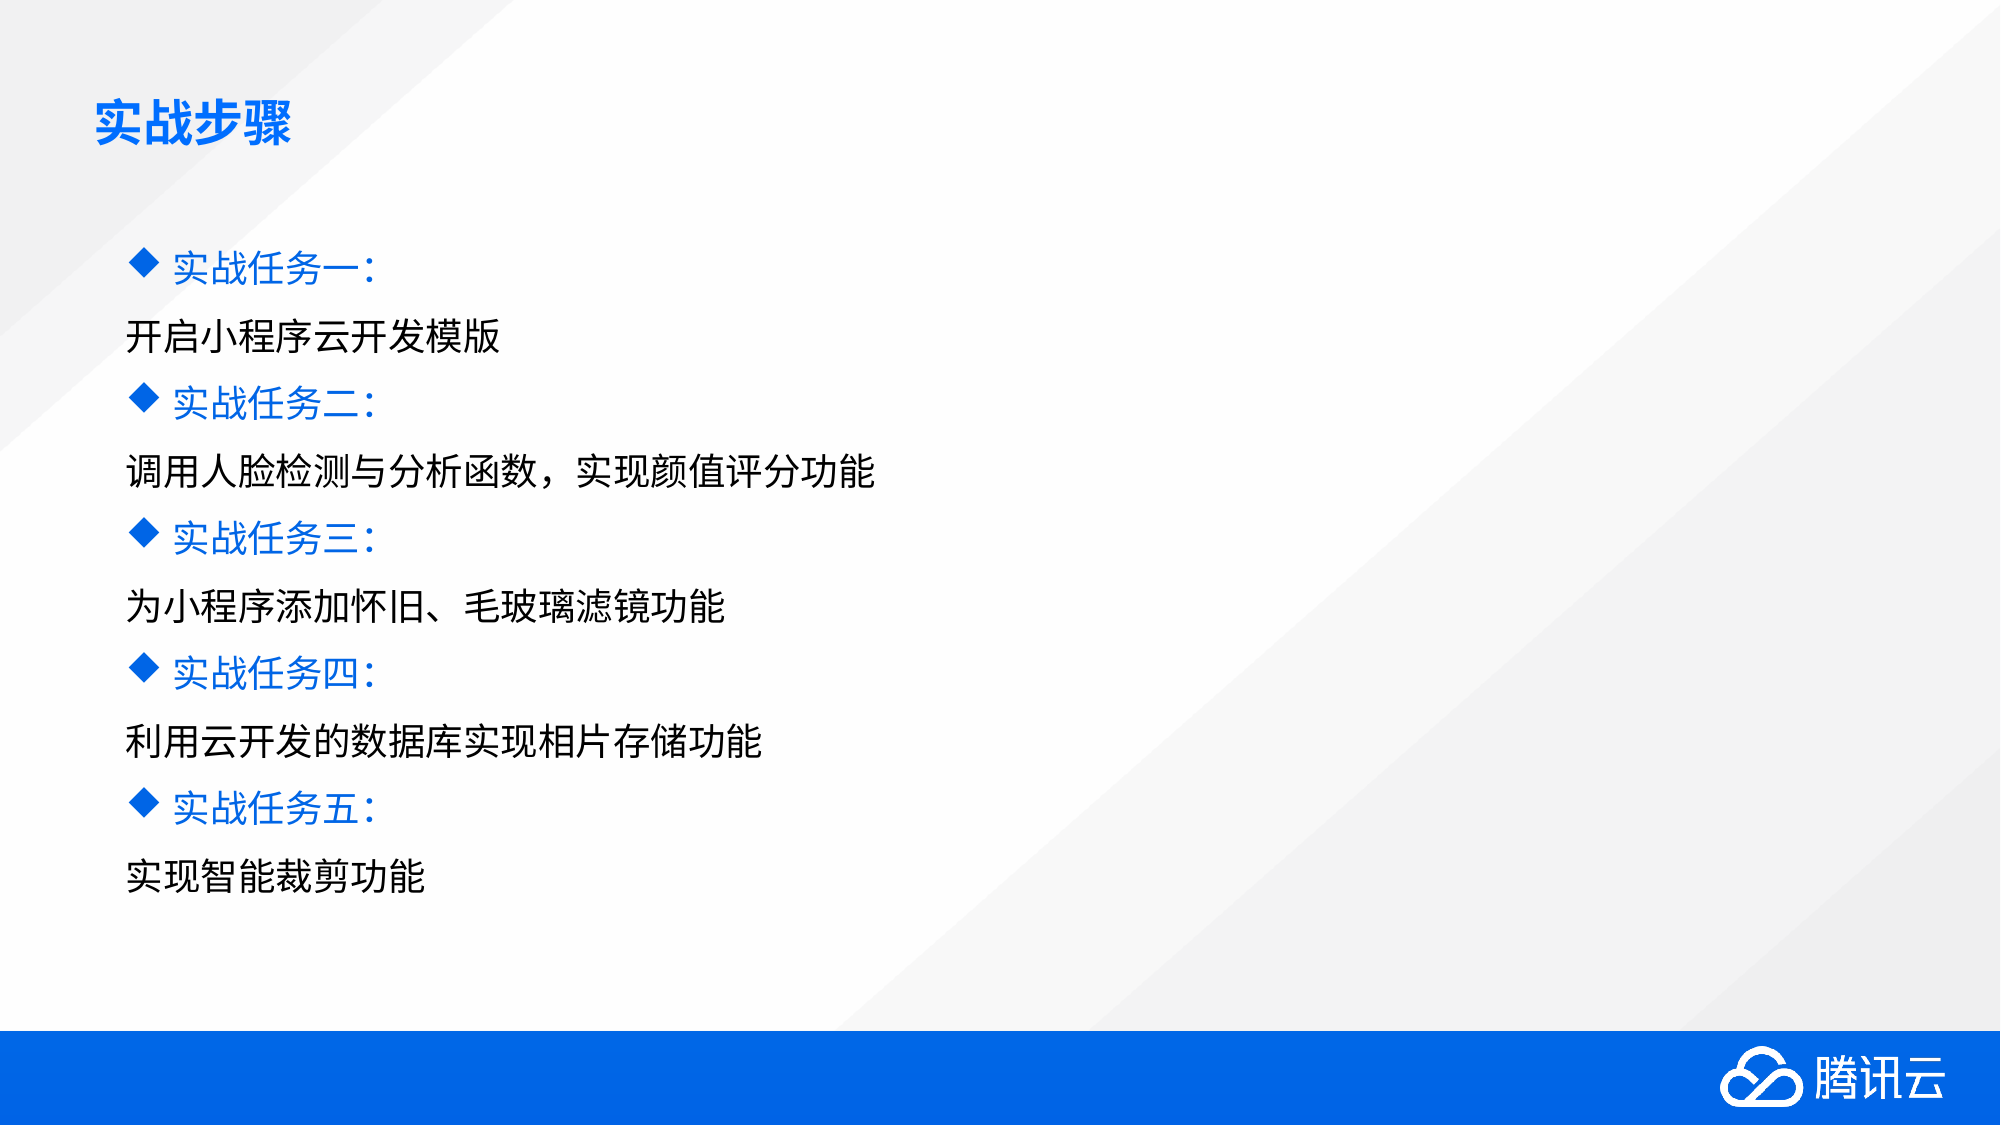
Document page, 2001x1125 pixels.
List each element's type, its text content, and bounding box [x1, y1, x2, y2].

picture [1720, 1046, 1945, 1107]
text_box 实战任务一： 开启小程序云开发模版 实战任务二： 调用人脸检测与分析函数，实现颜值评分功能 实战任务三： 为小程序添加怀旧、毛玻璃滤镜功能 实战任务四： 利用云开发的数据库实现相片存储功能 实战任务五： 实现智能裁剪功能 [110, 215, 1662, 973]
picture [0, 0, 2001, 1031]
title 实战步骤 [78, 78, 1804, 172]
